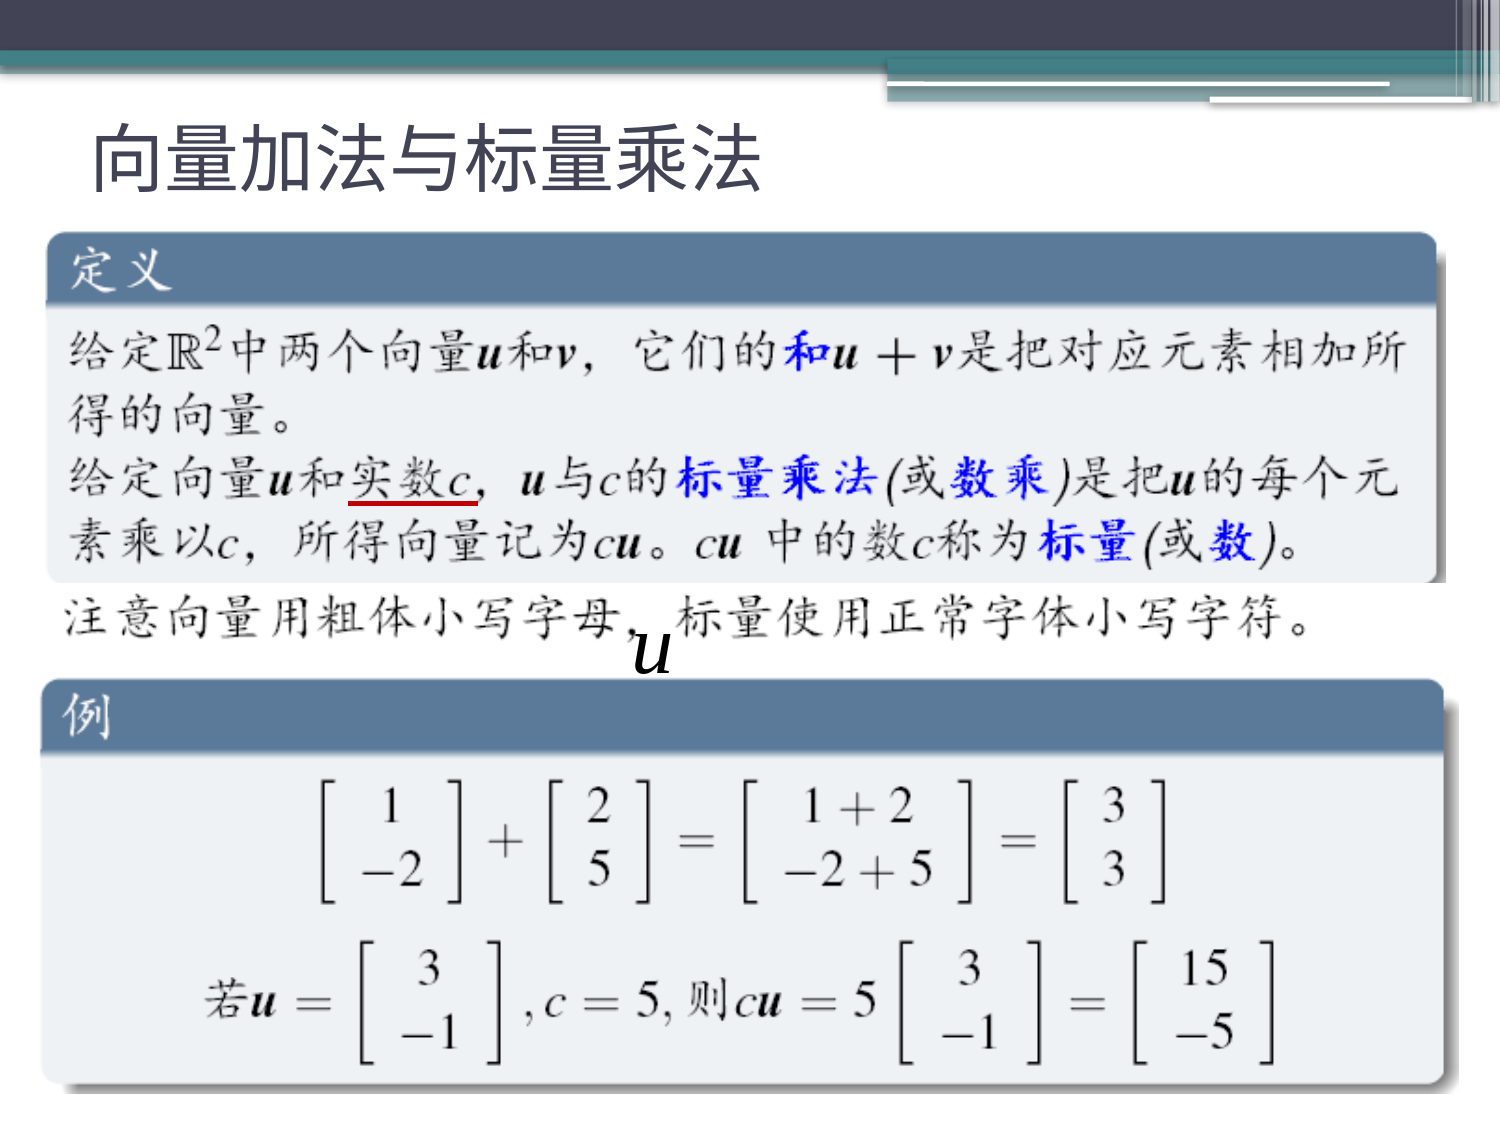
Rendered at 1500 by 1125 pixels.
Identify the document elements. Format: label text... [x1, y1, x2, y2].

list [619, 573, 692, 695]
title 向量加法与标量乘法 [75, 68, 1425, 216]
picture [35, 219, 1459, 1095]
